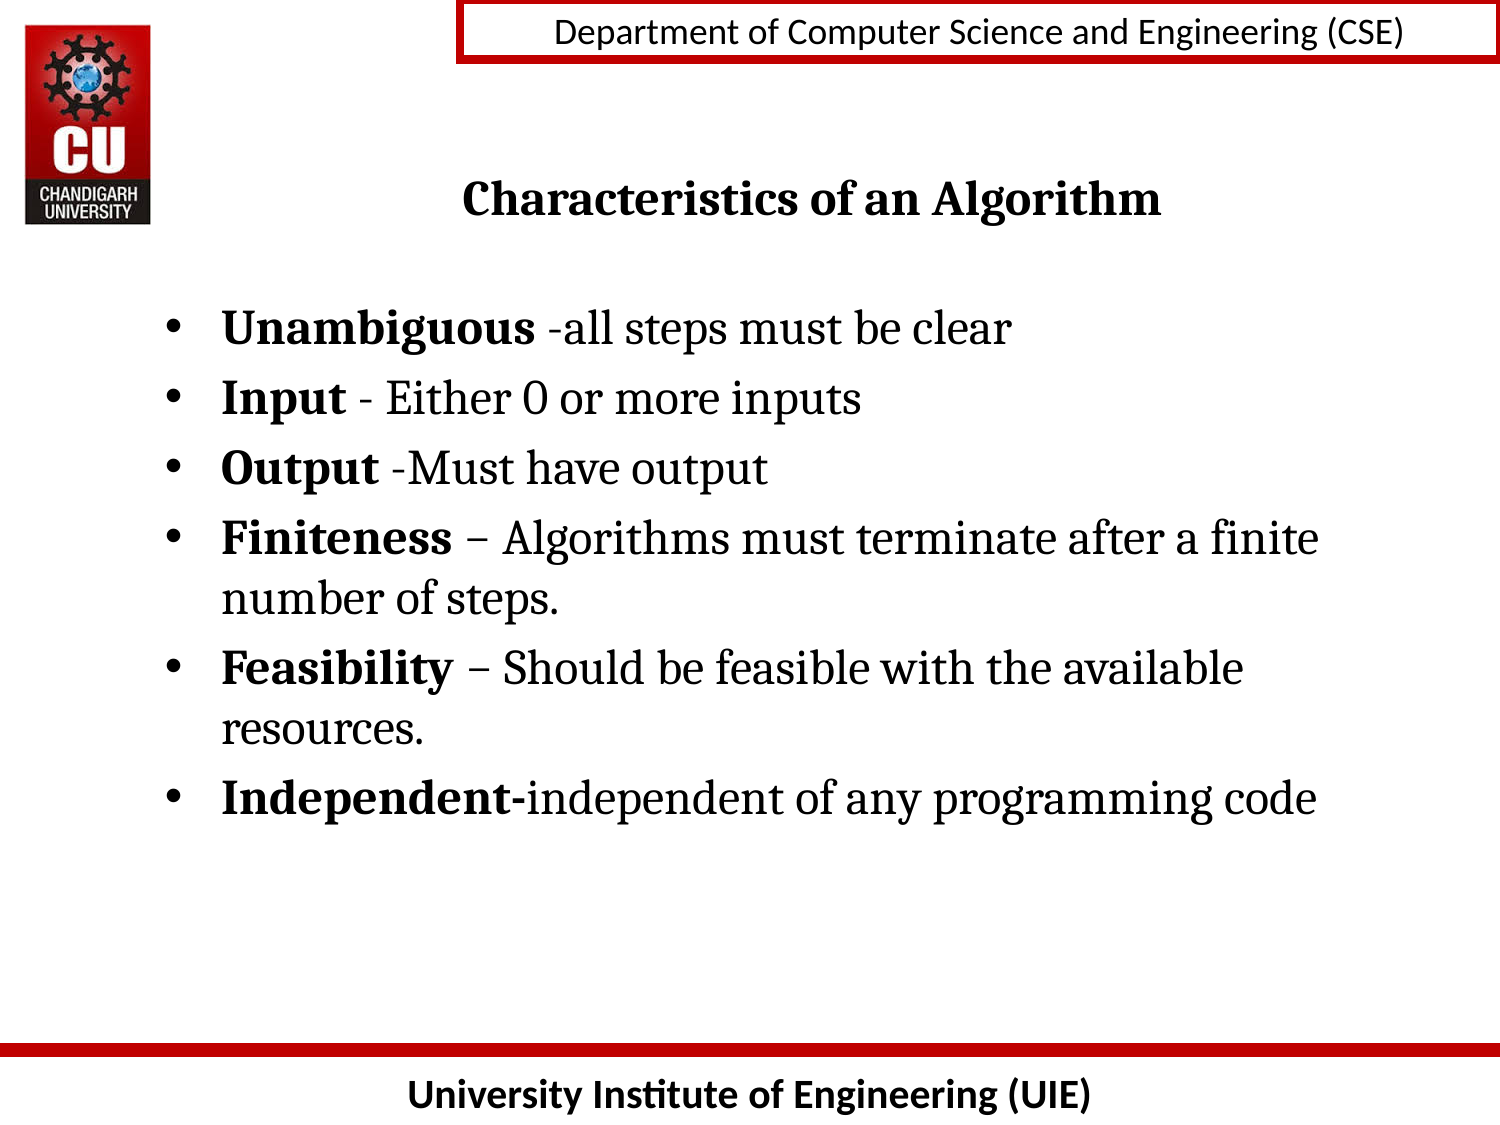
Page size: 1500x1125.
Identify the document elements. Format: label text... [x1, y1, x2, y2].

list Unambiguous -all steps must be clear Input - Either 0 or more inputs Output -Must have output Finiteness − Algorithms must terminate after a finite number of steps. Feasibility − Should be feasible with the available resources. Independent-independent of any programming code [150, 287, 1463, 1025]
title Characteristics of an Algorithm [162, 174, 1463, 275]
picture [24, 24, 151, 225]
